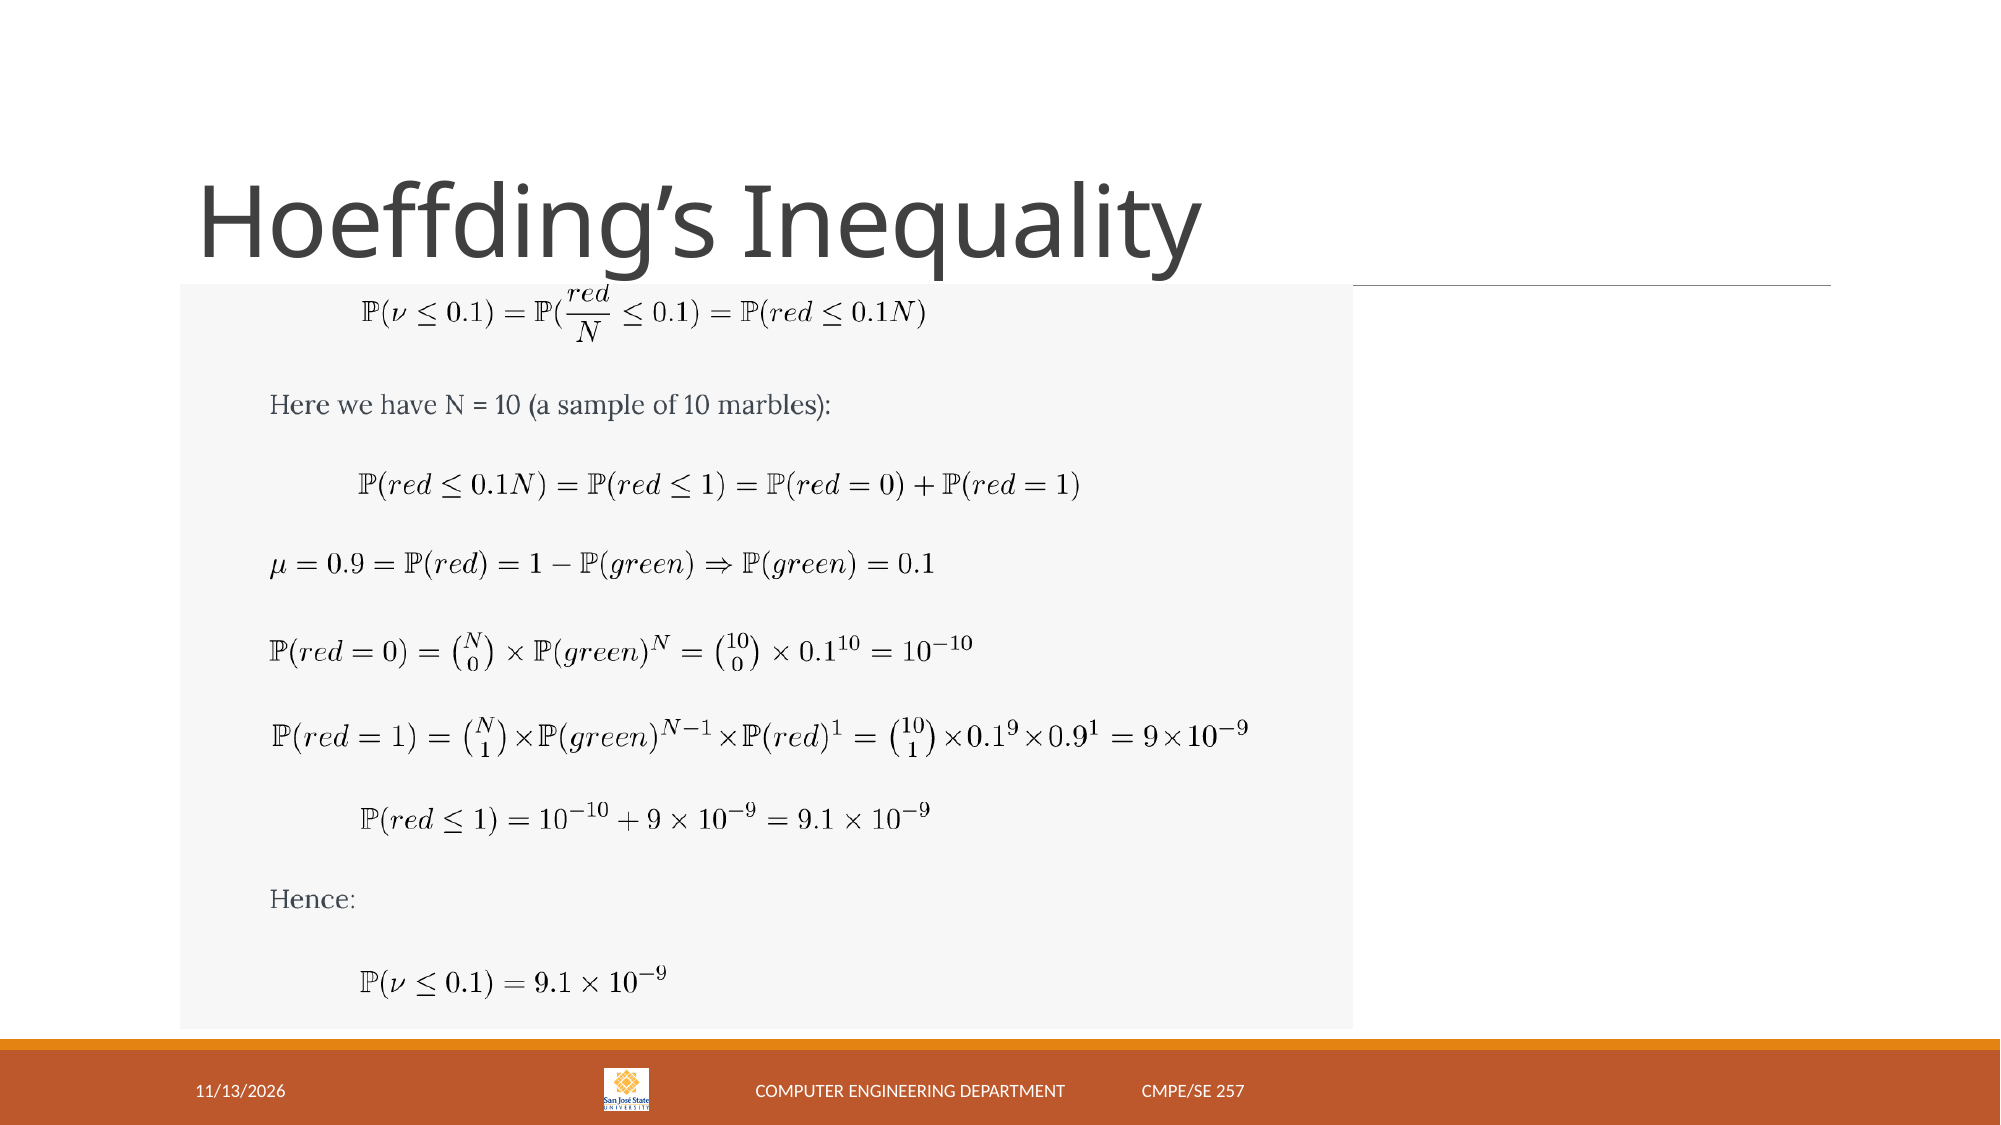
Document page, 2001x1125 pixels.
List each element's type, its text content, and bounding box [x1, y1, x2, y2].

title Hoeffding’s Inequality [180, 47, 1830, 285]
footer Computer Engineering Department CMPE/SE 257 [604, 1059, 1396, 1120]
picture [179, 284, 1354, 1029]
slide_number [180, 1059, 586, 1120]
